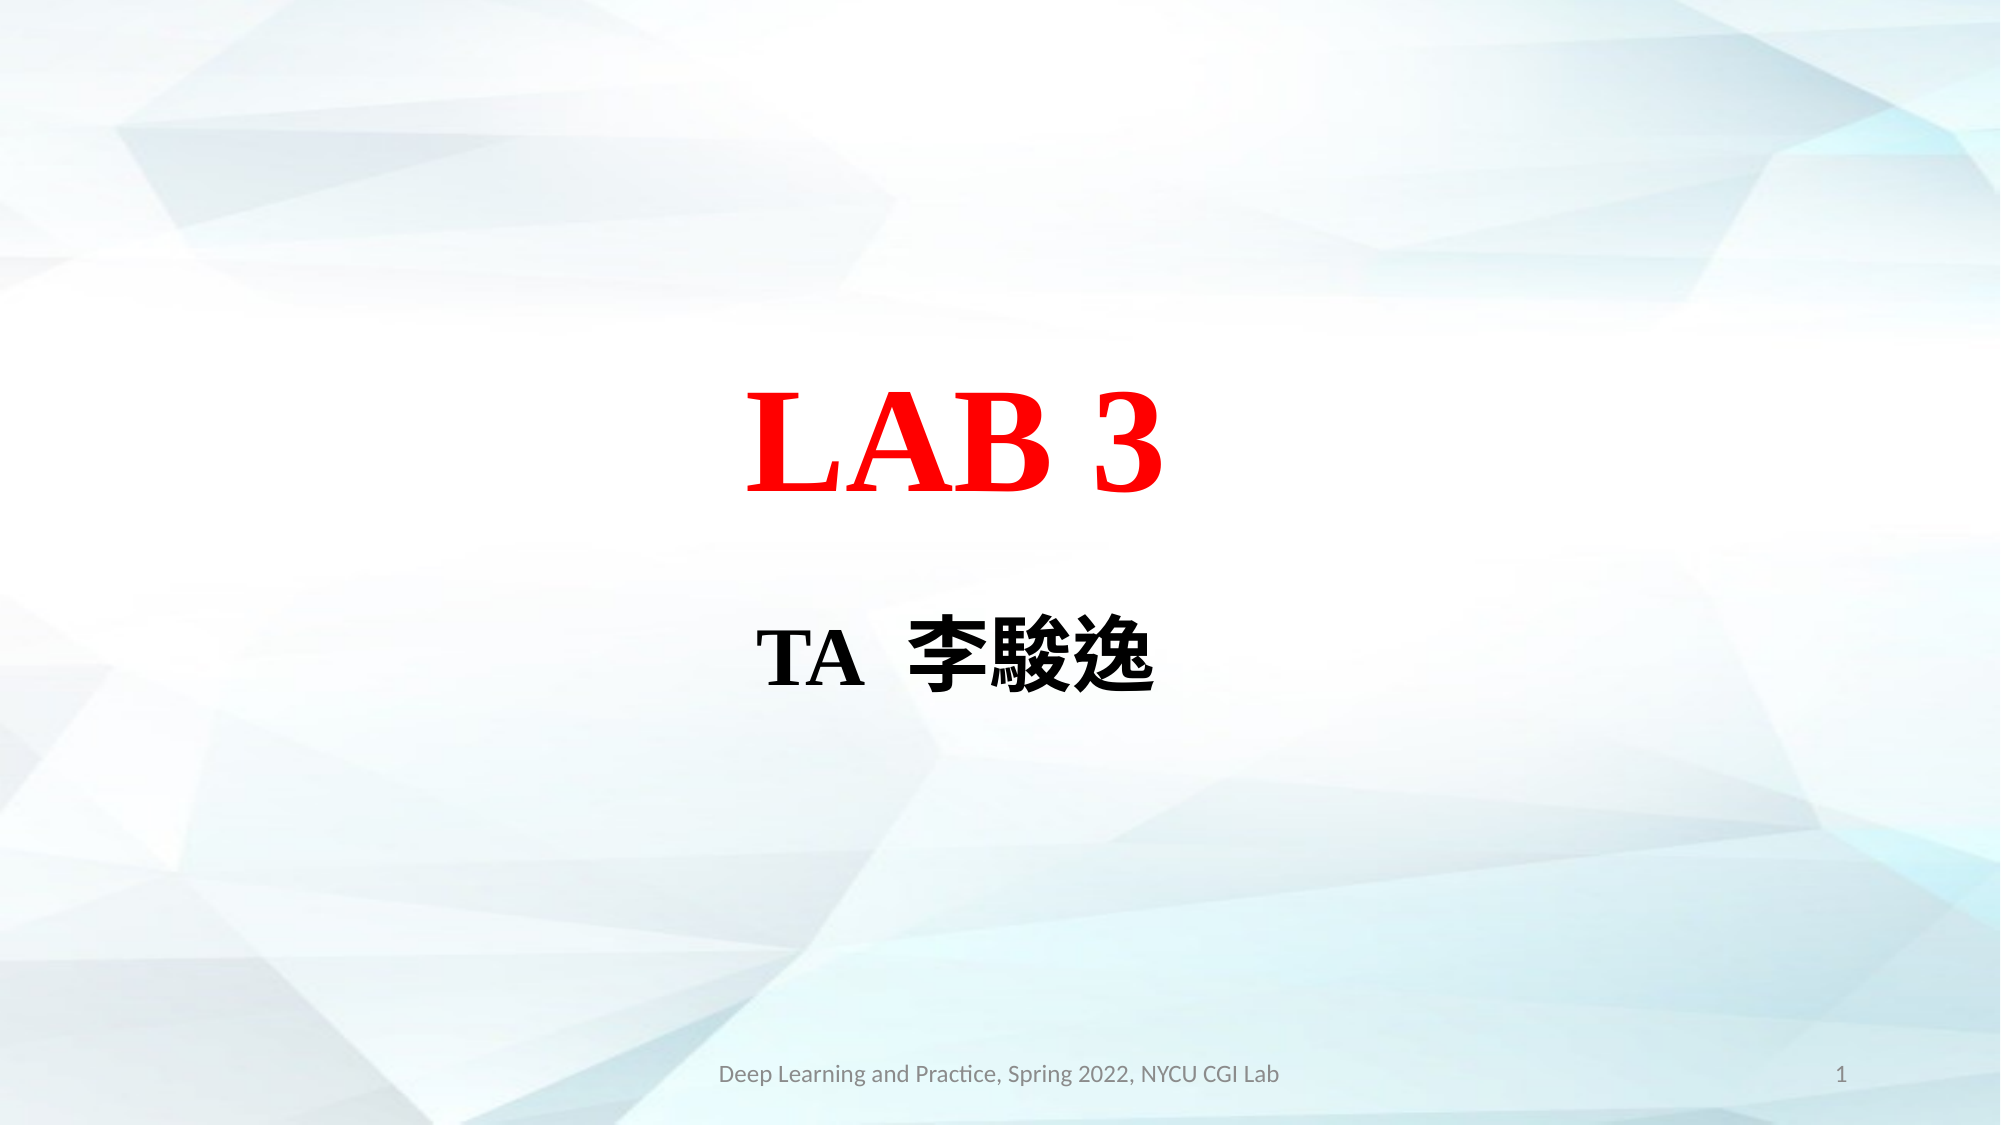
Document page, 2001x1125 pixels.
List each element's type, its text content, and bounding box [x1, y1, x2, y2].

title LAB 3 TA 李駿逸 [115, 319, 1797, 712]
picture [0, 0, 2001, 1125]
slide_number 1 [1412, 1042, 1863, 1103]
footer Deep Learning and Practice, Spring 2022, NYCU CGI Lab [662, 1042, 1338, 1103]
